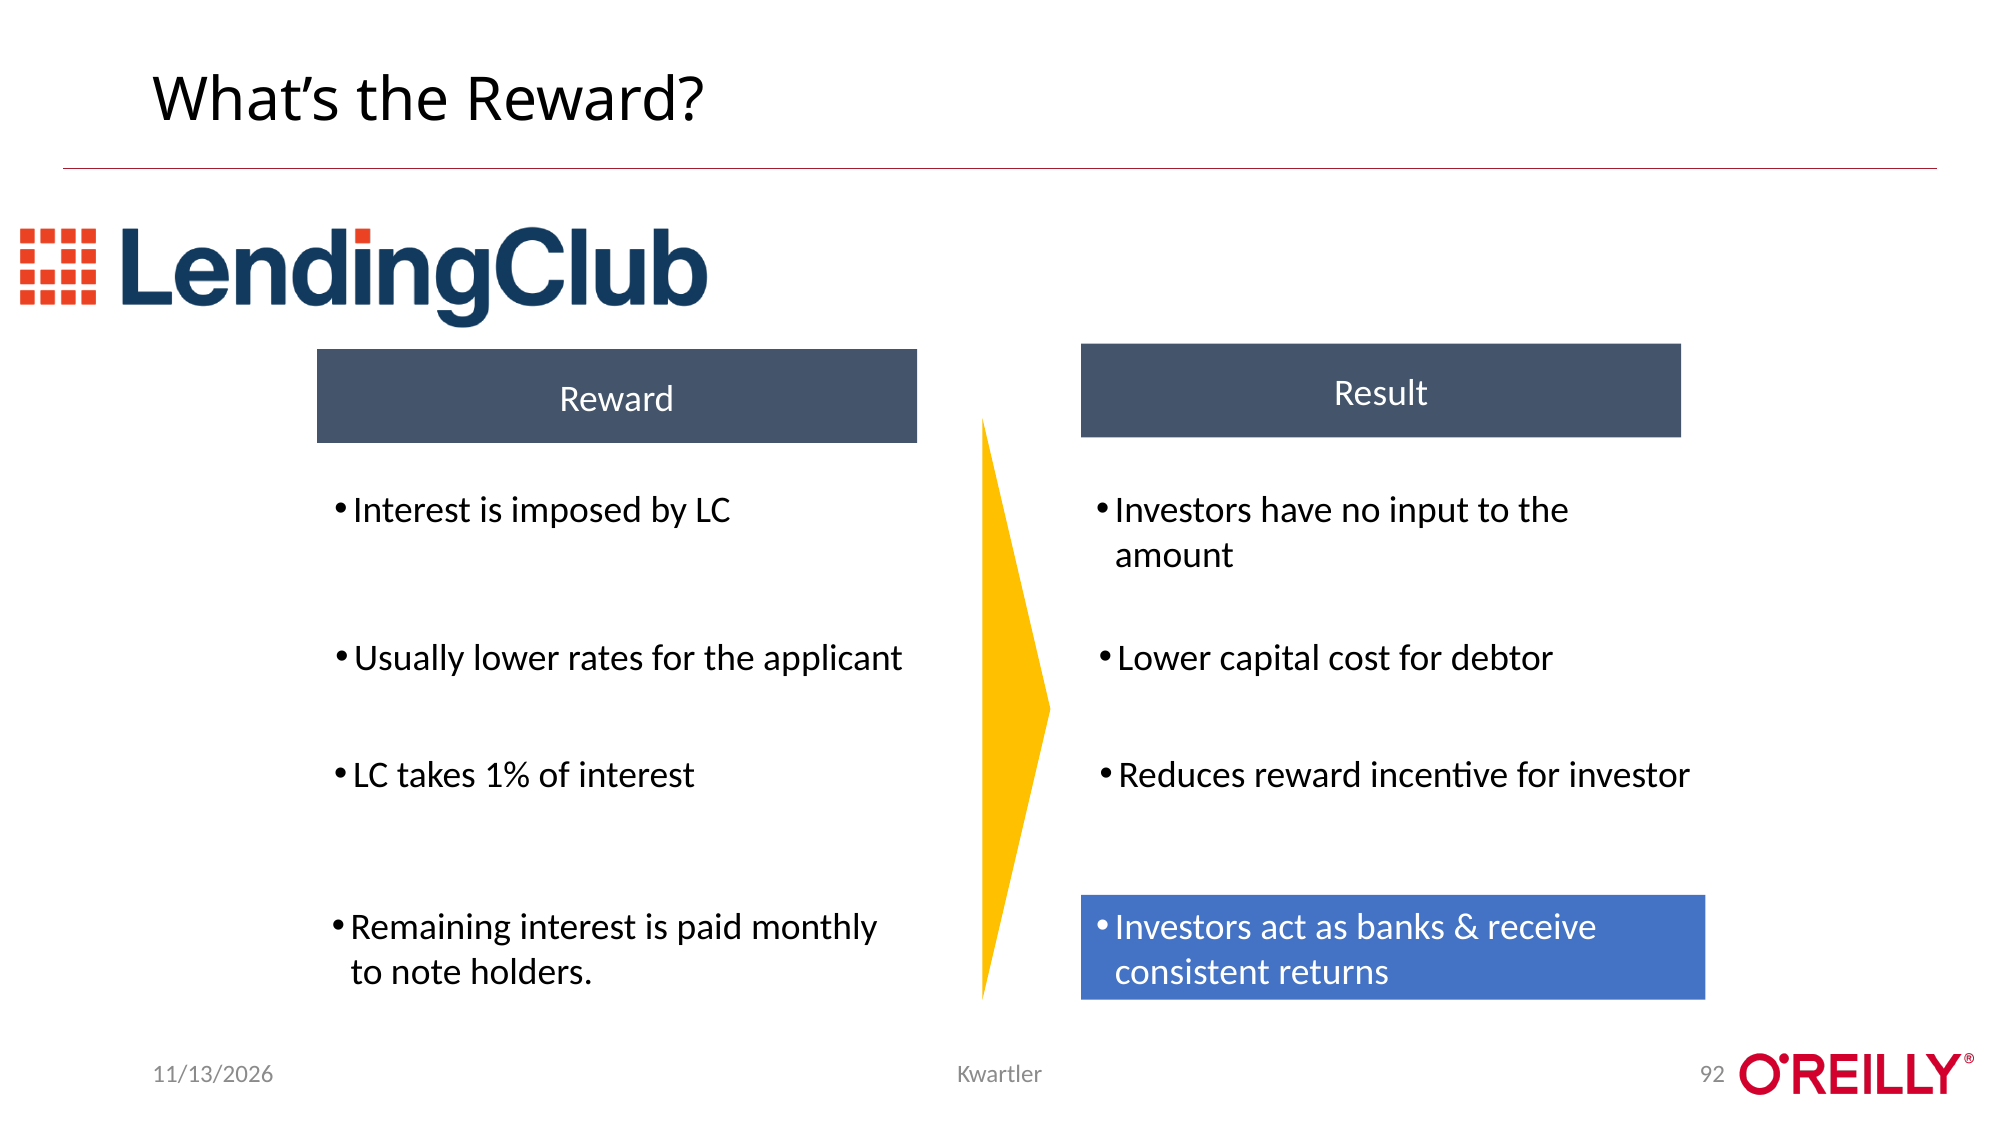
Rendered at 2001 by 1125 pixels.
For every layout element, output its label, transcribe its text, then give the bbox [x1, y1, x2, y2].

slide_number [137, 1042, 588, 1103]
text_box 92 [1412, 1042, 1741, 1103]
text_box Usually lower rates for the applicant [320, 625, 919, 686]
text_box Investors act as banks & receive consistent returns [1081, 894, 1706, 1000]
text_box [981, 418, 1052, 1000]
text_box Lower capital cost for debtor [1084, 625, 1570, 686]
text_box Remaining interest is paid monthly to note holders. [317, 894, 916, 1000]
picture [11, 225, 714, 334]
text_box Investors have no input to the amount [1081, 477, 1683, 582]
text_box Reward [316, 348, 918, 444]
picture [1741, 1050, 1975, 1096]
text_box LC takes 1% of interest [319, 742, 711, 803]
text_box Result [1080, 343, 1682, 438]
footer Kwartler [662, 1042, 1338, 1103]
title What’s the Reward? [137, 59, 1863, 142]
text_box Interest is imposed by LC [319, 477, 747, 537]
text_box Reduces reward incentive for investor [1084, 742, 1707, 803]
